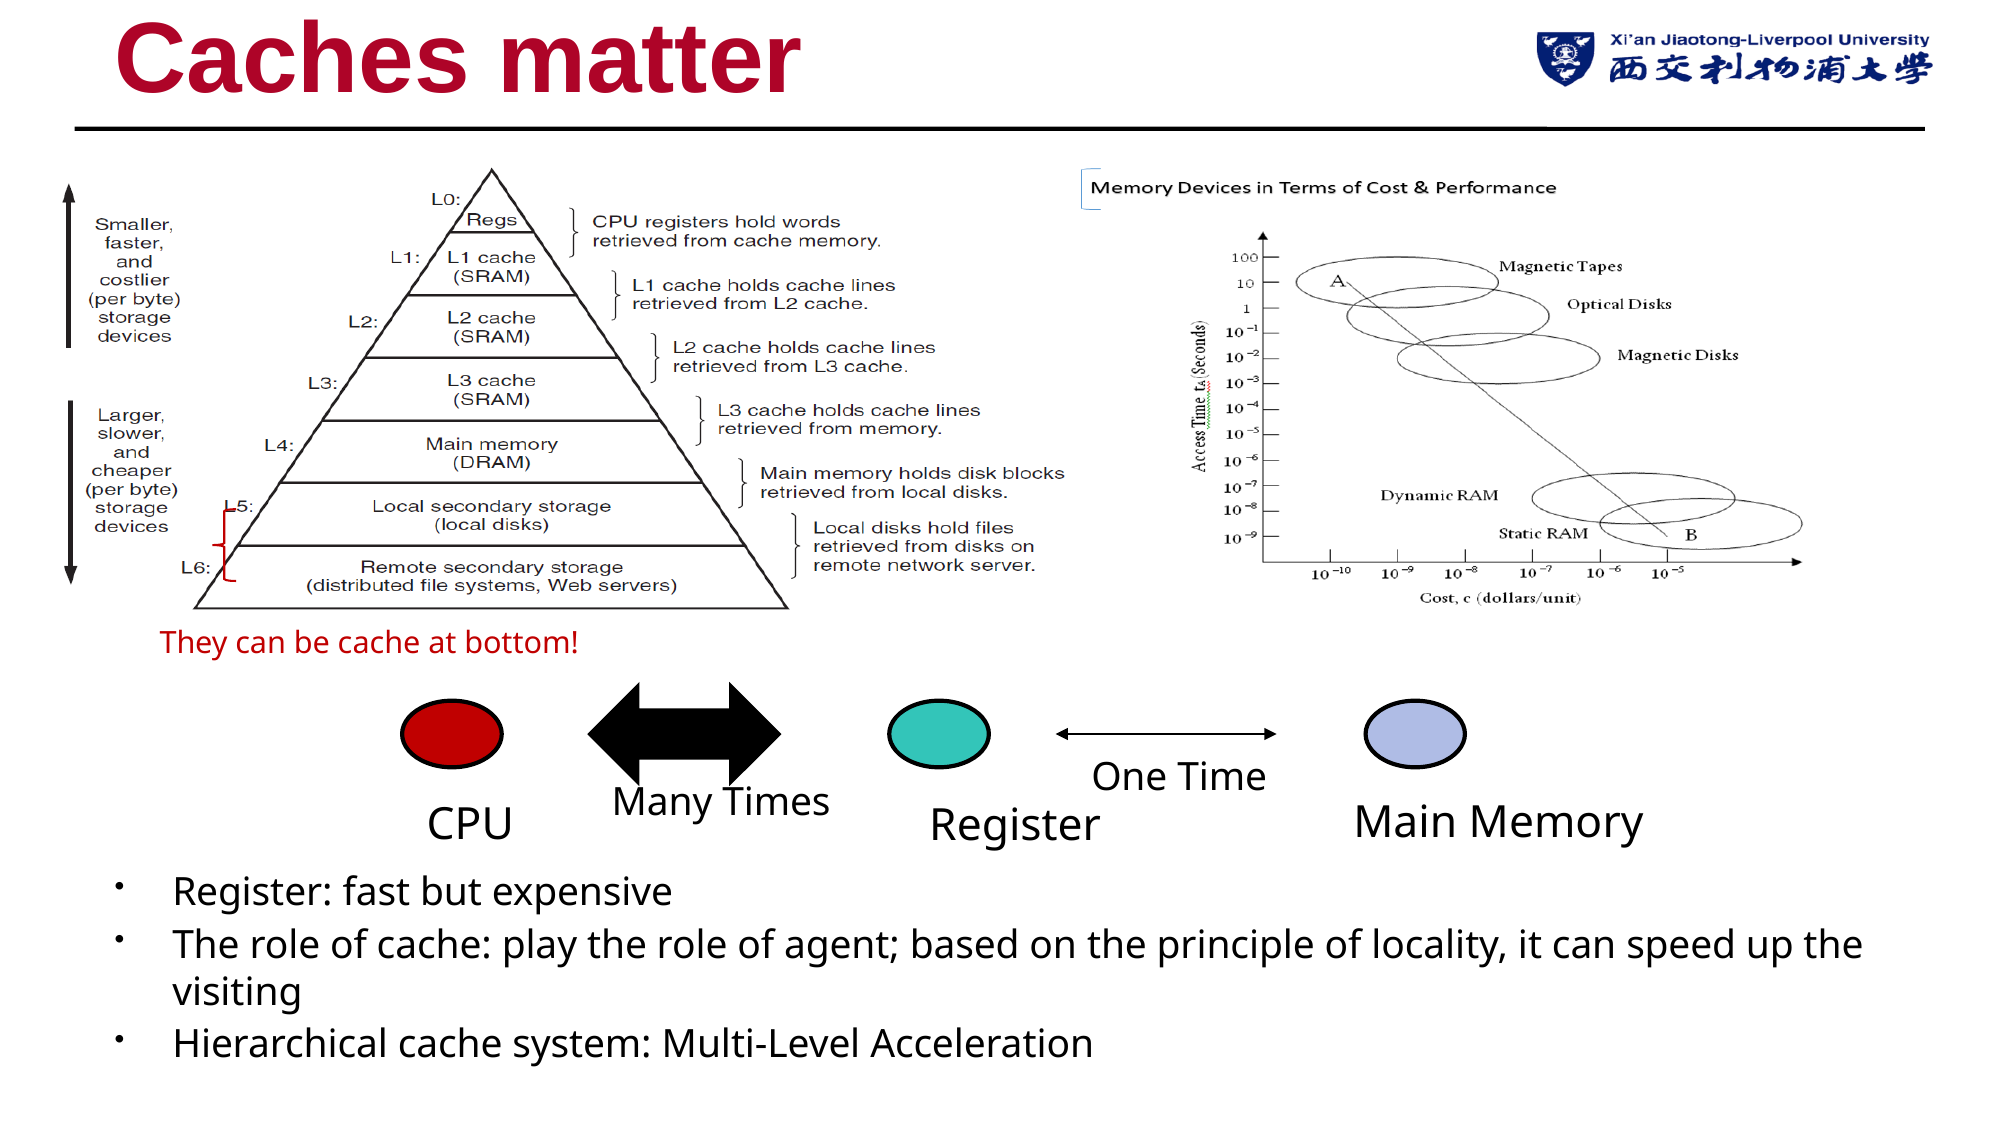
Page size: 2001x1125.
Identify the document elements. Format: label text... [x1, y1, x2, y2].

title Caches matter [109, 20, 1891, 119]
list Register: fast but expensive The role of cache: play the role of agent; based on the principle of locality, it can speed up the visiting Hierarchical cache system: Multi-Level Acceleration [109, 861, 1957, 1010]
text_box One Time [1078, 745, 1280, 805]
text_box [54, 509, 684, 668]
picture [47, 163, 1809, 613]
picture [1532, 15, 1938, 100]
text_box [889, 700, 989, 768]
text_box CPU [414, 788, 527, 855]
text_box Register [916, 789, 1115, 856]
text_box [1365, 700, 1465, 768]
text_box Many Times [598, 770, 844, 830]
text_box [590, 687, 779, 770]
text_box [402, 700, 502, 768]
text_box Main Memory [1340, 786, 1657, 853]
